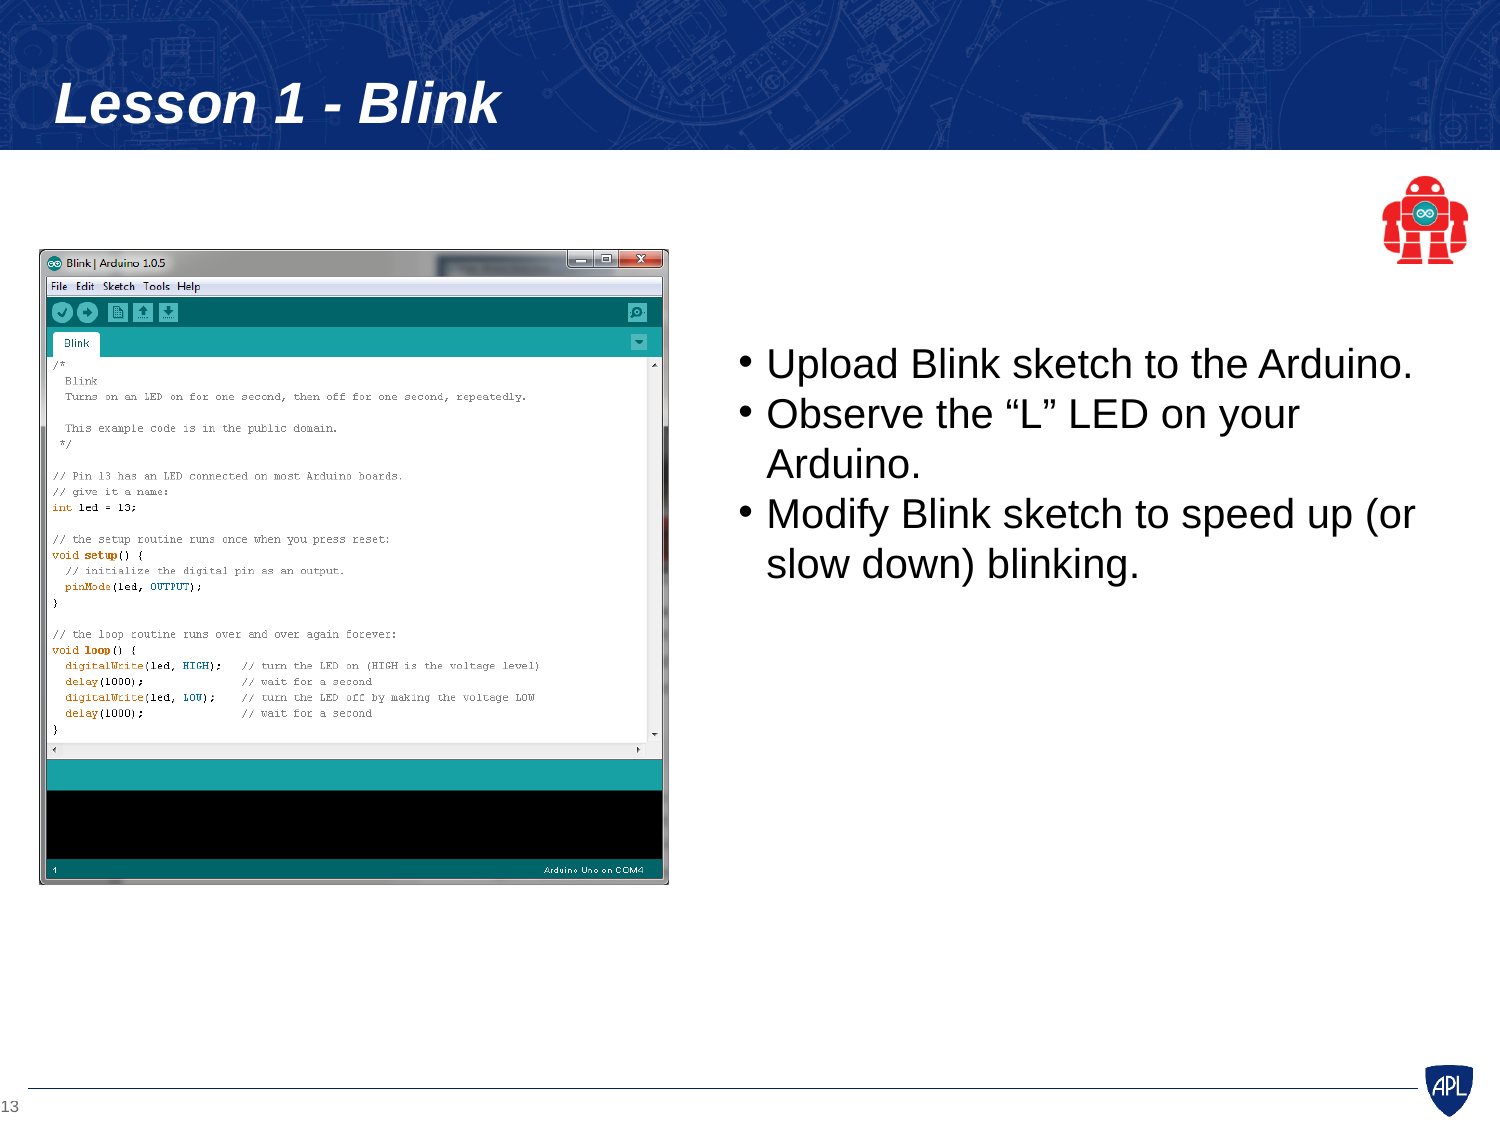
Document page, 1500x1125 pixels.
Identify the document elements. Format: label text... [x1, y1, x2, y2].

text_box Upload Blink sketch to the Arduino. Observe the “L” LED on your Arduino. Modify Blink sketch to speed up (or slow down) blinking. [723, 329, 1474, 694]
picture [0, 0, 1500, 150]
title Lesson 1 - Blink [39, 11, 1478, 144]
picture [1419, 1059, 1479, 1121]
picture [1381, 174, 1469, 264]
picture [39, 249, 669, 885]
